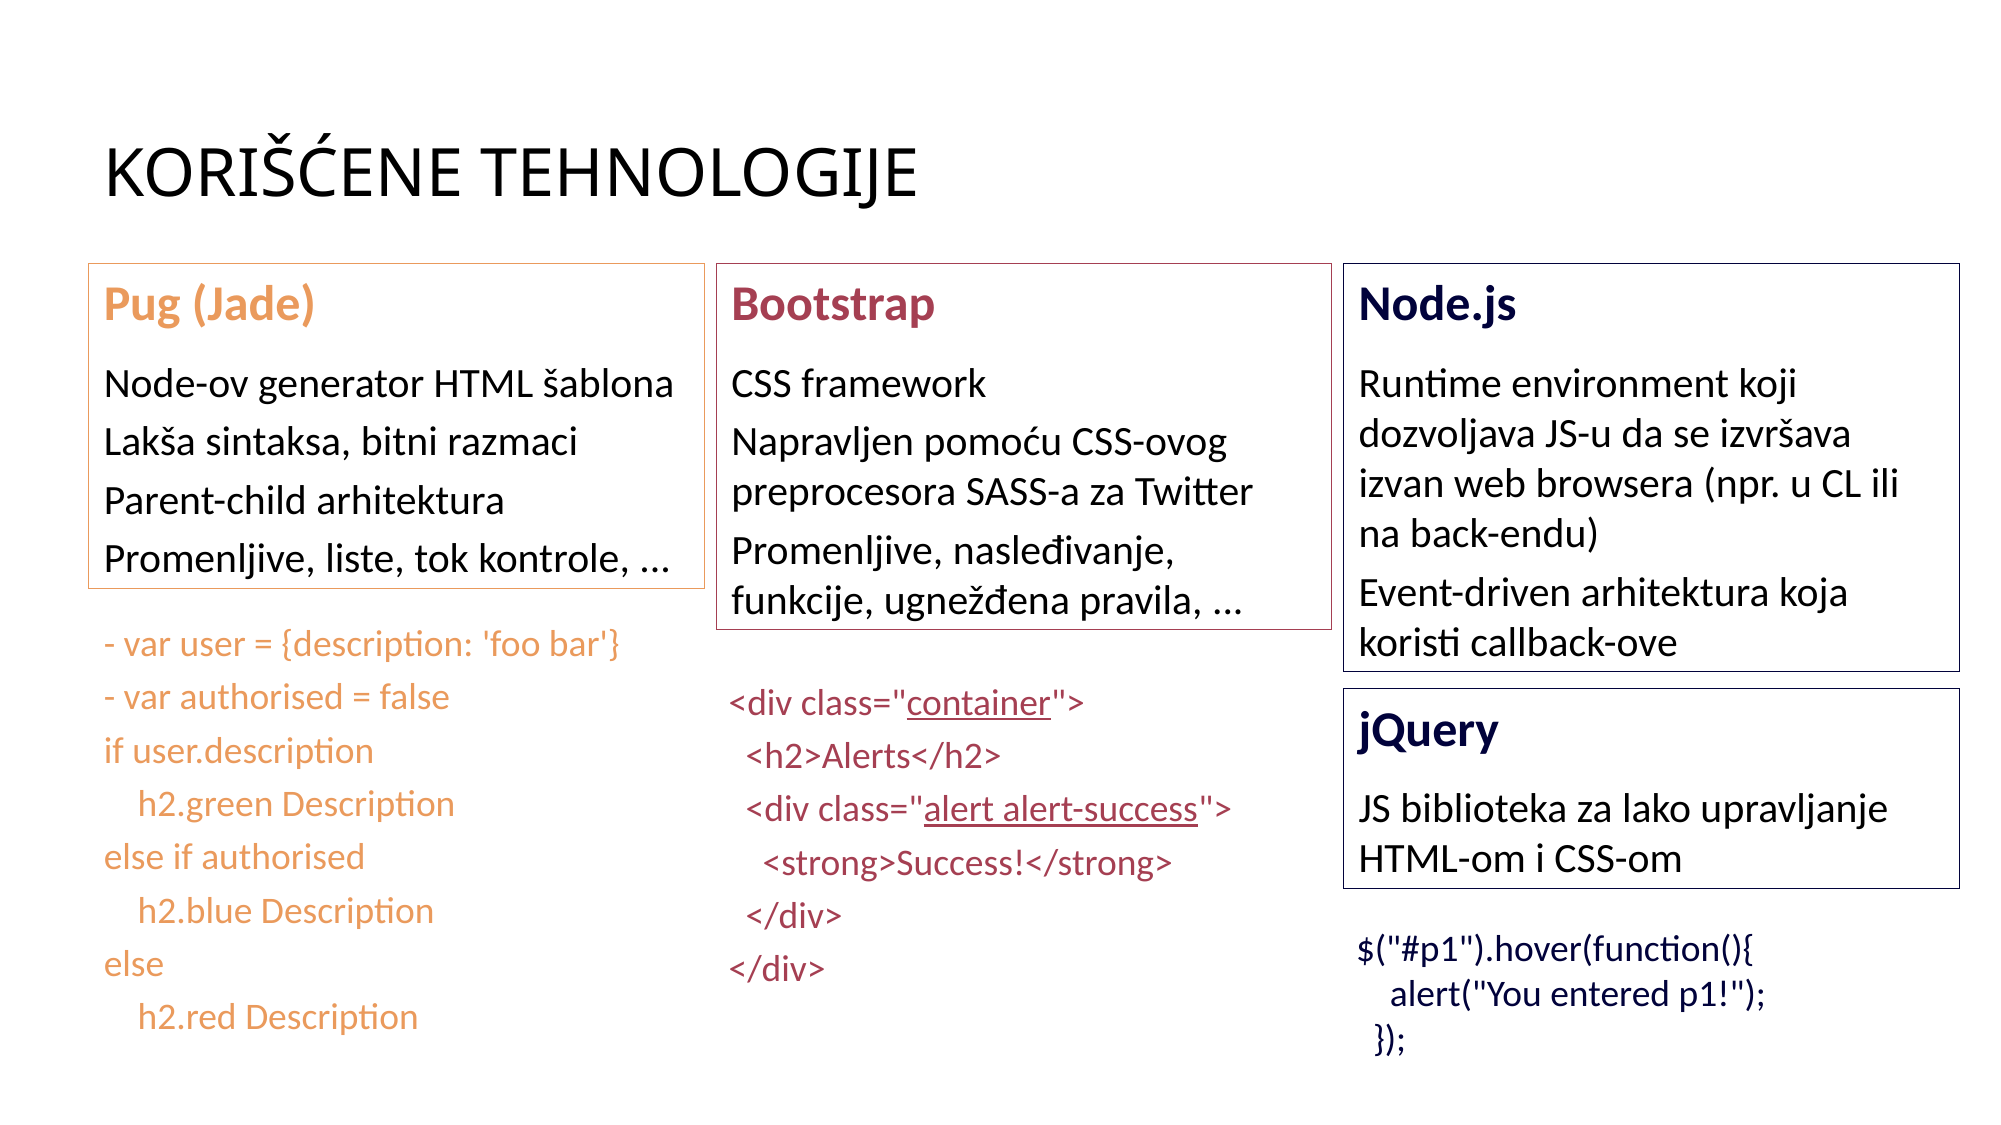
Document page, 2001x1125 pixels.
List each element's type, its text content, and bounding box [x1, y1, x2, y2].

text_box <div class="container"> <h2>Alerts</h2> <div class="alert alert-success"> <strong>Success!</strong> </div> </div> [713, 670, 1332, 997]
text_box $("#p1").hover(function(){ alert("You entered p1!"); }); [1341, 916, 1957, 1067]
text_box - var user = {description: 'foo bar'} - var authorised = false if user.description h2.green Description else if authorised h2.blue Description else h2.red Description [88, 611, 705, 1045]
text_box jQuery JS biblioteka za lako upravljanje HTML-om i CSS-om [1343, 688, 1960, 889]
text_box Bootstrap CSS framework Napravljen pomoću CSS-ovog preprocesora SASS-a za Twitter Promenljive, nasleđivanje, funkcije, ugnežđena pravila, ... [716, 263, 1332, 630]
text_box Pug (Jade) Node-ov generator HTML šablona Lakša sintaksa, bitni razmaci Parent-child arhitektura Promenljive, liste, tok kontrole, ... [88, 263, 705, 589]
text_box KORIŠĆENE TEHNOLOGIJE [88, 122, 1018, 262]
text_box Node.js Runtime environment koji dozvoljava JS-u da se izvršava izvan web browsera (npr. u CL ili na back-endu) Event-driven arhitektura koja koristi callback-ove [1343, 263, 1960, 672]
